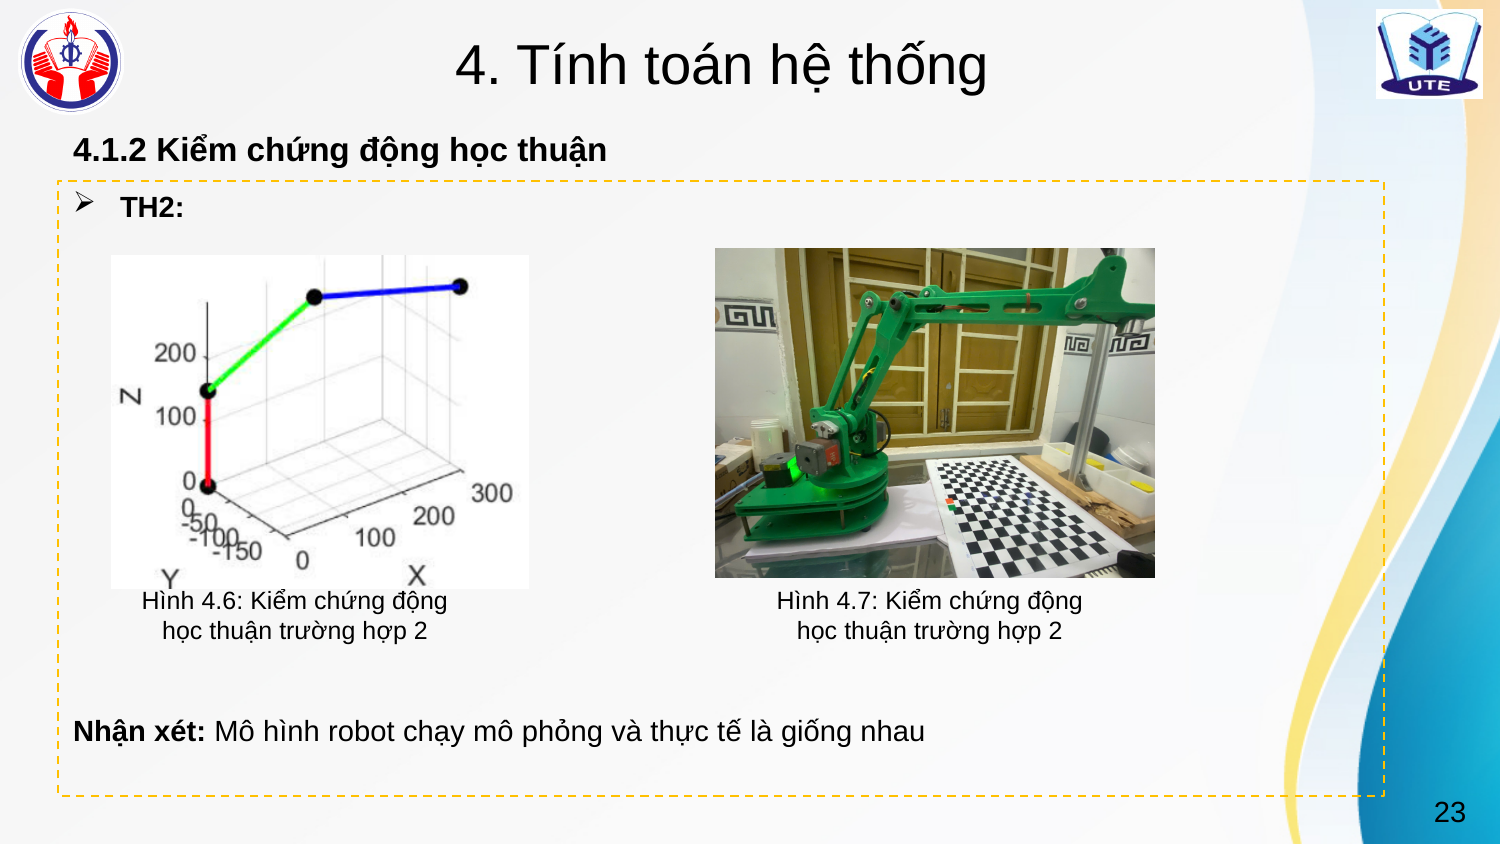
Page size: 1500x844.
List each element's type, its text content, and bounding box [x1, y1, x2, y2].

picture [0, 0, 1500, 844]
text_box 4.1.2 Kiểm chứng động học thuận [58, 100, 809, 176]
title 4. Tính toán hệ thống [434, 20, 1011, 105]
text_box Hình 4.6: Kiểm chứng động học thuận trường hợp 2 [111, 589, 480, 680]
text_box [1419, 785, 1486, 836]
text_box Hình 4.7: Kiểm chứng động học thuận trường hợp 2 [746, 578, 1115, 680]
